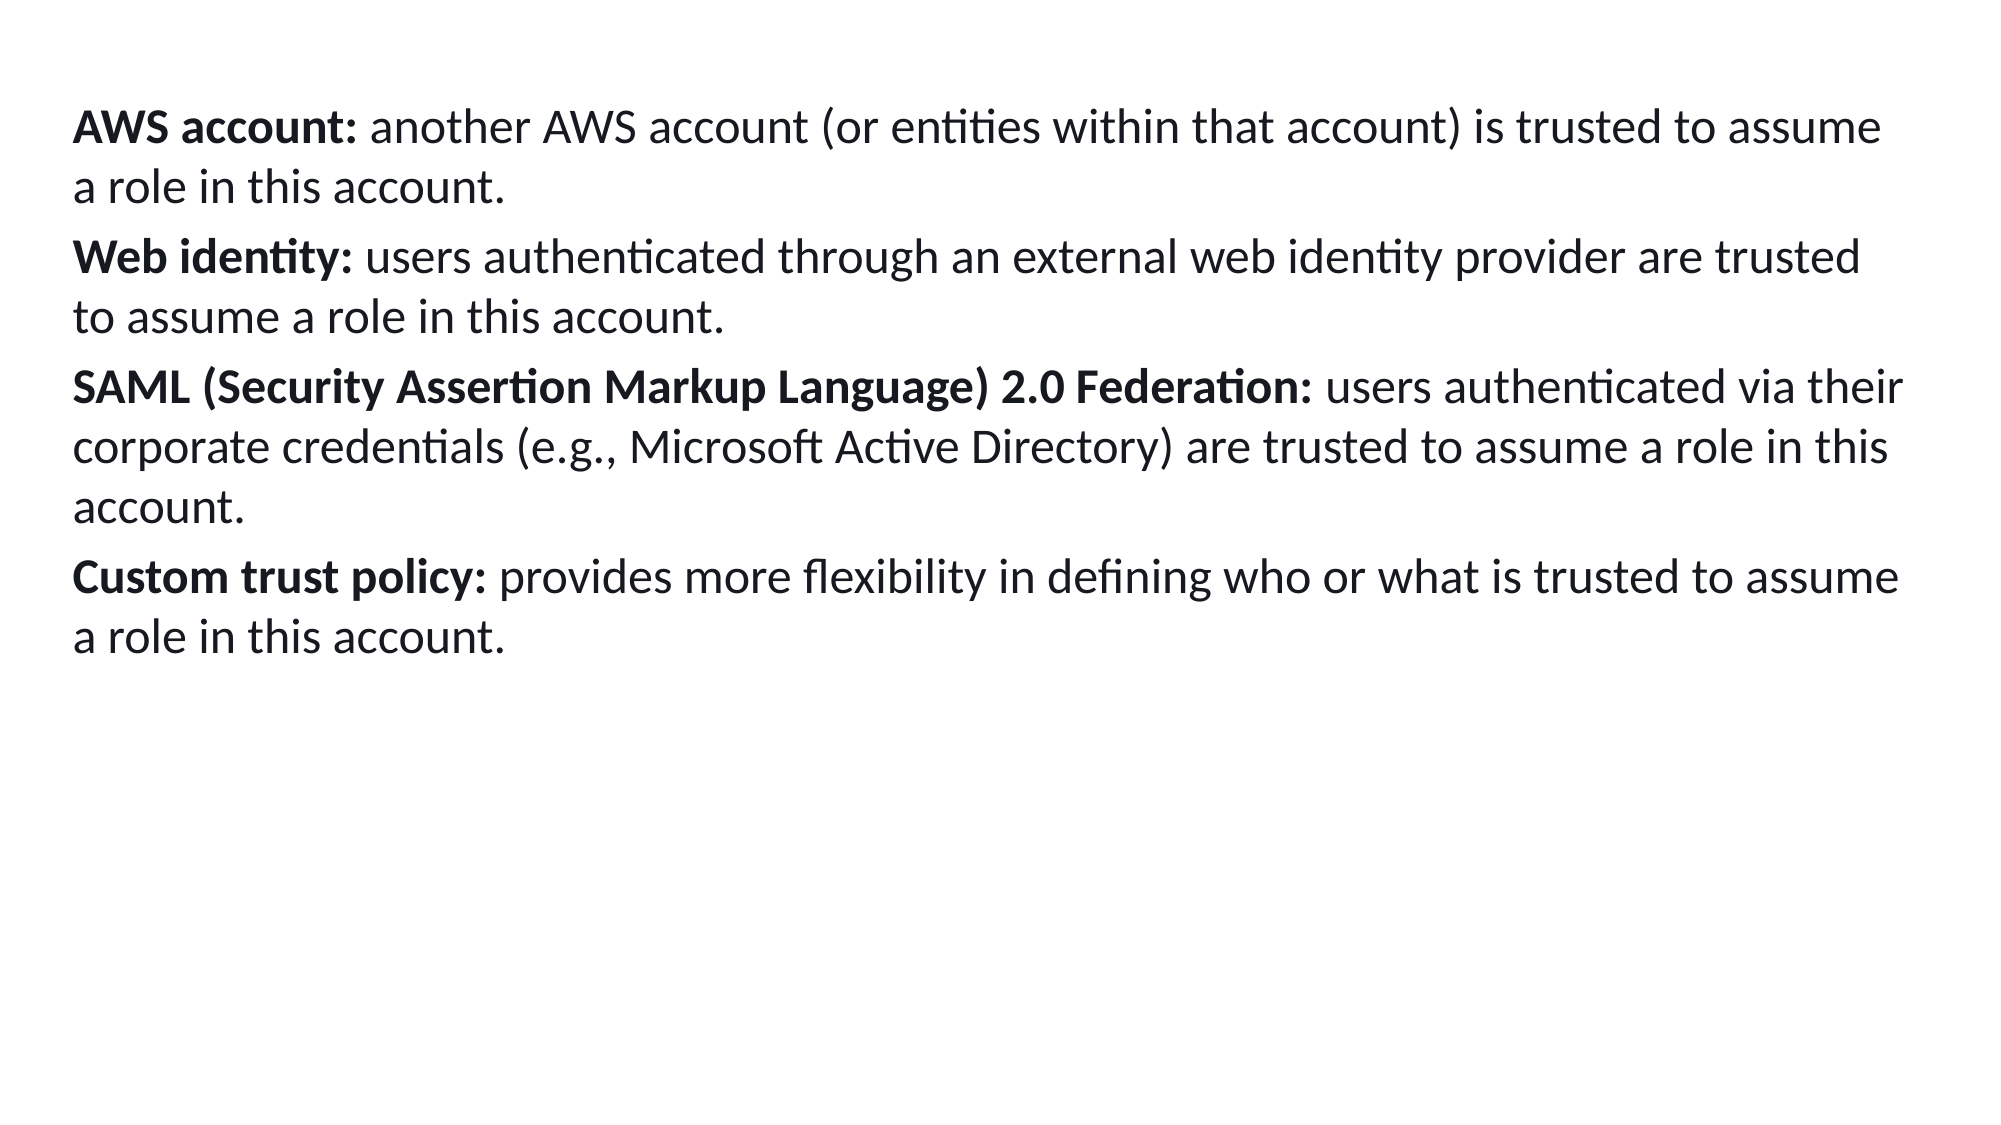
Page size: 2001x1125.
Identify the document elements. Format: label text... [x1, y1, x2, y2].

text_box AWS account: another AWS account (or entities within that account) is trusted to assume a role in this account. Web identity: users authenticated through an external web identity provider are trusted to assume a role in this account. SAML (Security Assertion Markup Language) 2.0 Federation: users authenticated via their corporate credentials (e.g., Microsoft Active Directory) are trusted to assume a role in this account. Custom trust policy: provides more flexibility in defining who or what is trusted to assume a role in this account. [57, 85, 1922, 671]
